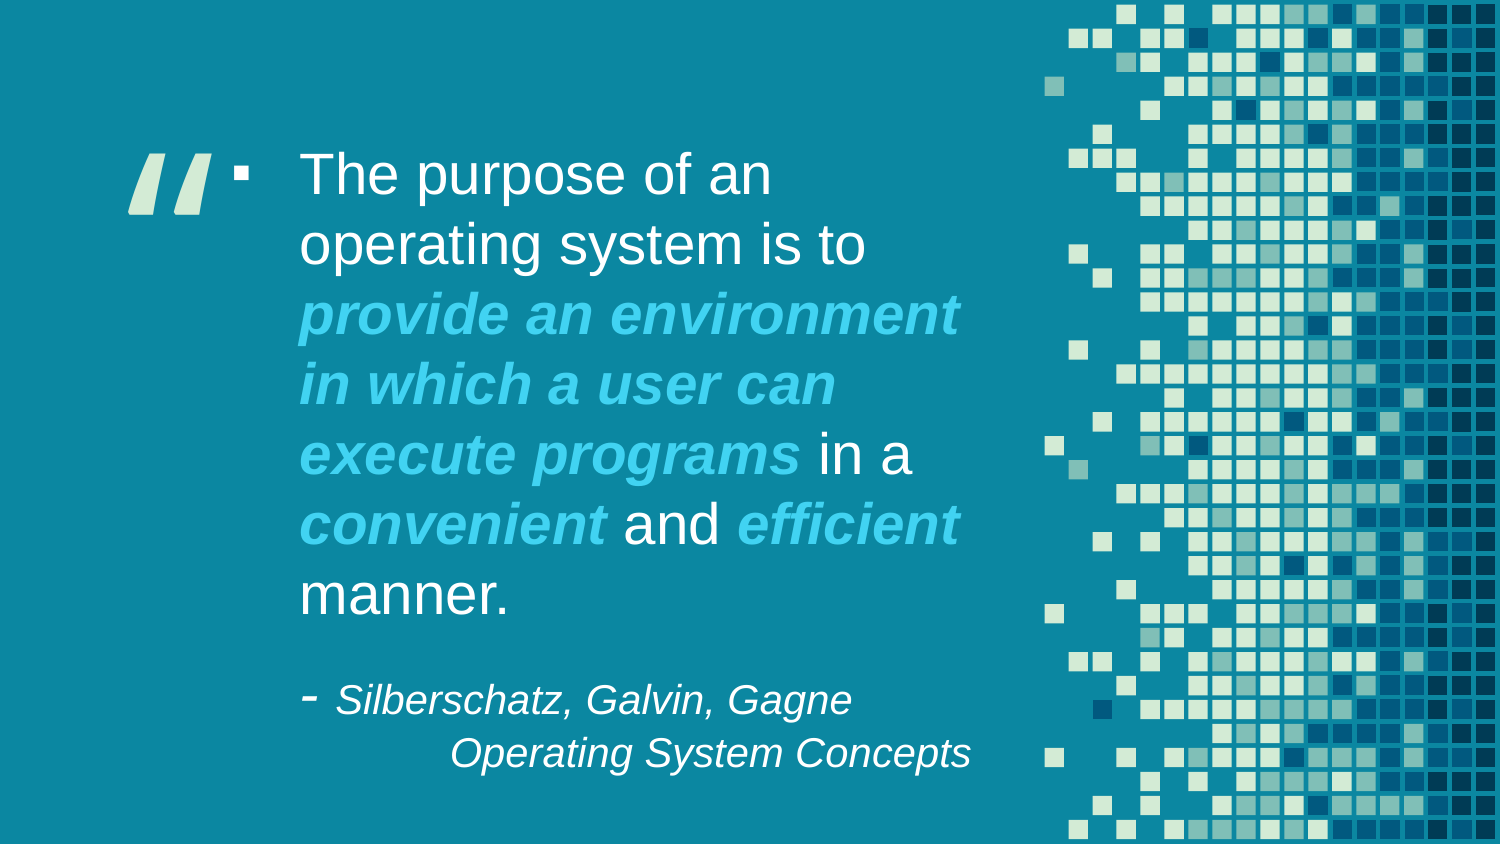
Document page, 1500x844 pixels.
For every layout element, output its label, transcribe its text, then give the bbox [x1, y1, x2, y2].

list The purpose of an operating system is to provide an environment in which a user can execute programs in a convenient and efficient manner. - Silberschatz, Galvin, Gagne Operating System Concepts [209, 121, 1032, 727]
